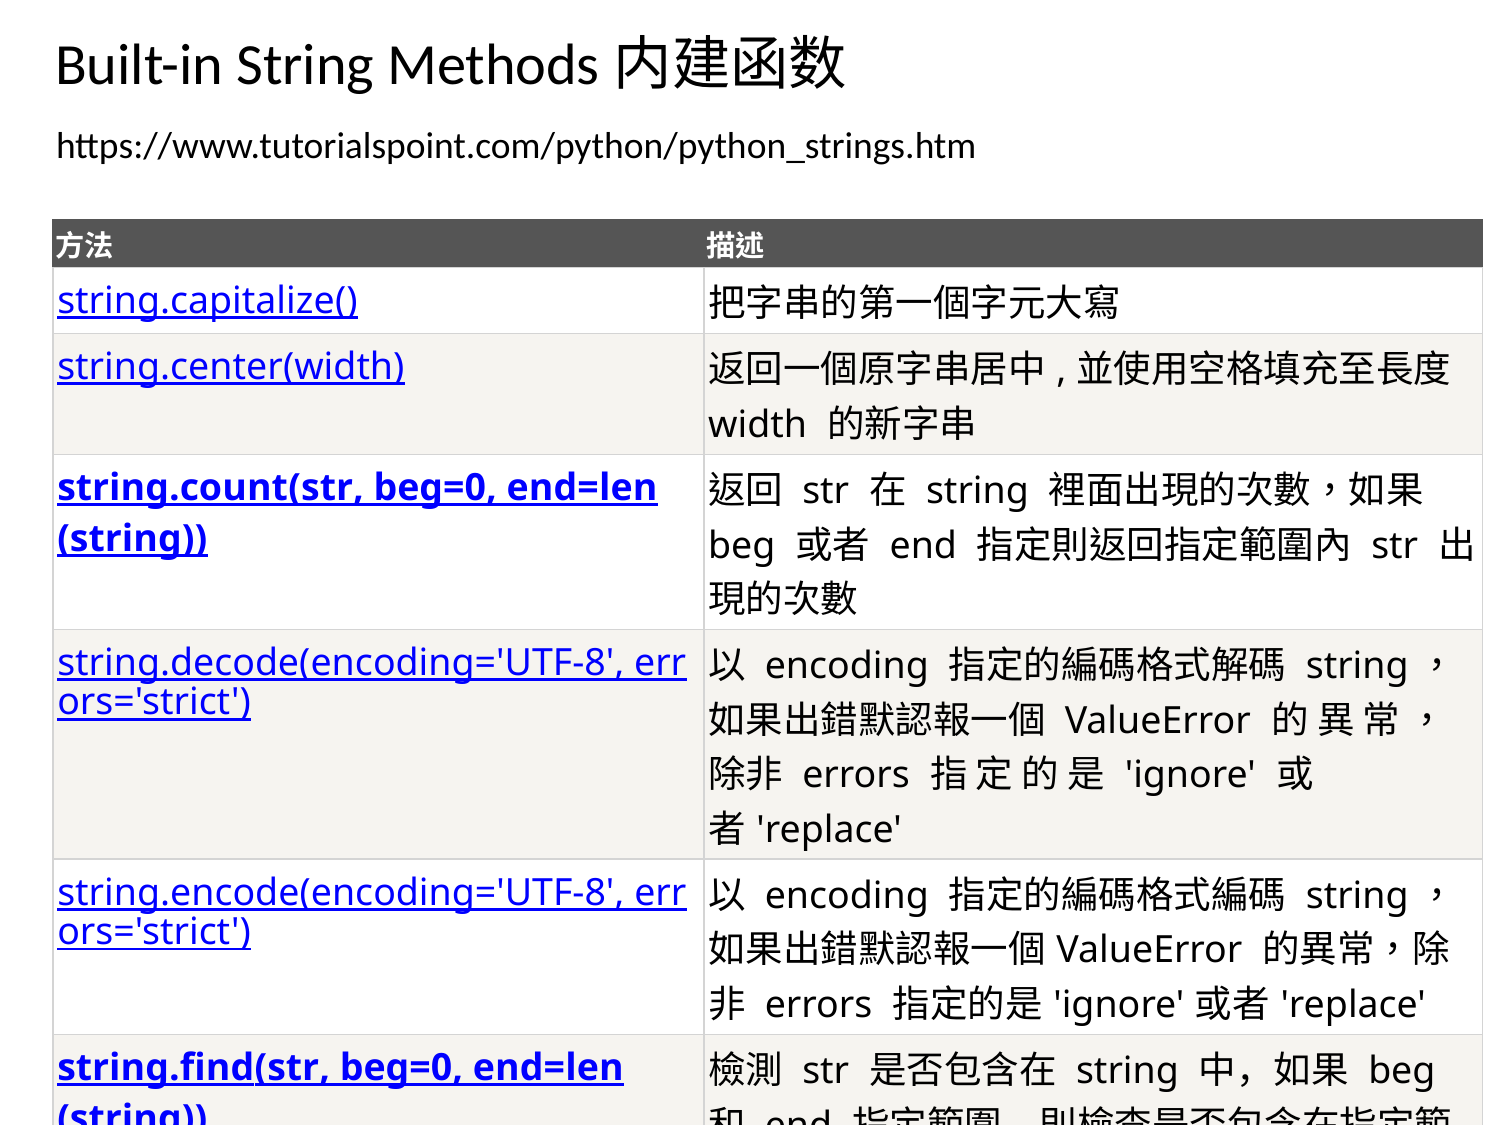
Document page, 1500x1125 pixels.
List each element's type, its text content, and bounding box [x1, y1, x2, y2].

table_header 描述 [705, 221, 1482, 267]
table_cell string.center(width) [54, 334, 703, 454]
table_header 方法 [54, 221, 703, 267]
table_cell 返回一個原字串居中,並使用空格填充至長度 width 的新字串 [705, 334, 1482, 454]
table_cell 以 encoding 指定的編碼格式編碼 string，如果出錯默認報一個ValueError 的異常，除非 errors 指定的是'ignore'或者'replace' [705, 860, 1482, 1034]
table_cell 把字串的第一個字元大寫 [705, 268, 1482, 333]
table_cell 返回 str 在 string 裡面出現的次數，如果 beg 或者 end 指定則返回指定範圍內 str 出現的次數 [705, 455, 1482, 629]
text_box Built-in String Methods内建函数 [40, 19, 862, 104]
table_cell string.capitalize() [54, 268, 703, 333]
table_cell 以 encoding 指定的編碼格式解碼 string，如果出錯默認報一個 ValueError 的 異 常 ， 除非 errors 指 定 的 是 'ignore' 或 者'replace' [705, 630, 1482, 858]
text_box https://www.tutorialspoint.com/python/python_strings.htm [41, 114, 1093, 174]
table_cell string.decode(encoding='UTF-8', errors='strict') [54, 630, 703, 858]
table_cell string.encode(encoding='UTF-8', errors='strict') [54, 860, 703, 1034]
table_cell 檢測 str 是否包含在 string 中，如果 beg 和 end 指定範圍，則檢查是否包含在指定範圍內，如果是返回開始的索引值，否則返回-1 [705, 1035, 1482, 1125]
table_cell string.count(str, beg=0, end=len(string)) [54, 455, 703, 629]
table_cell string.find(str, beg=0, end=len(string)) [54, 1035, 703, 1125]
